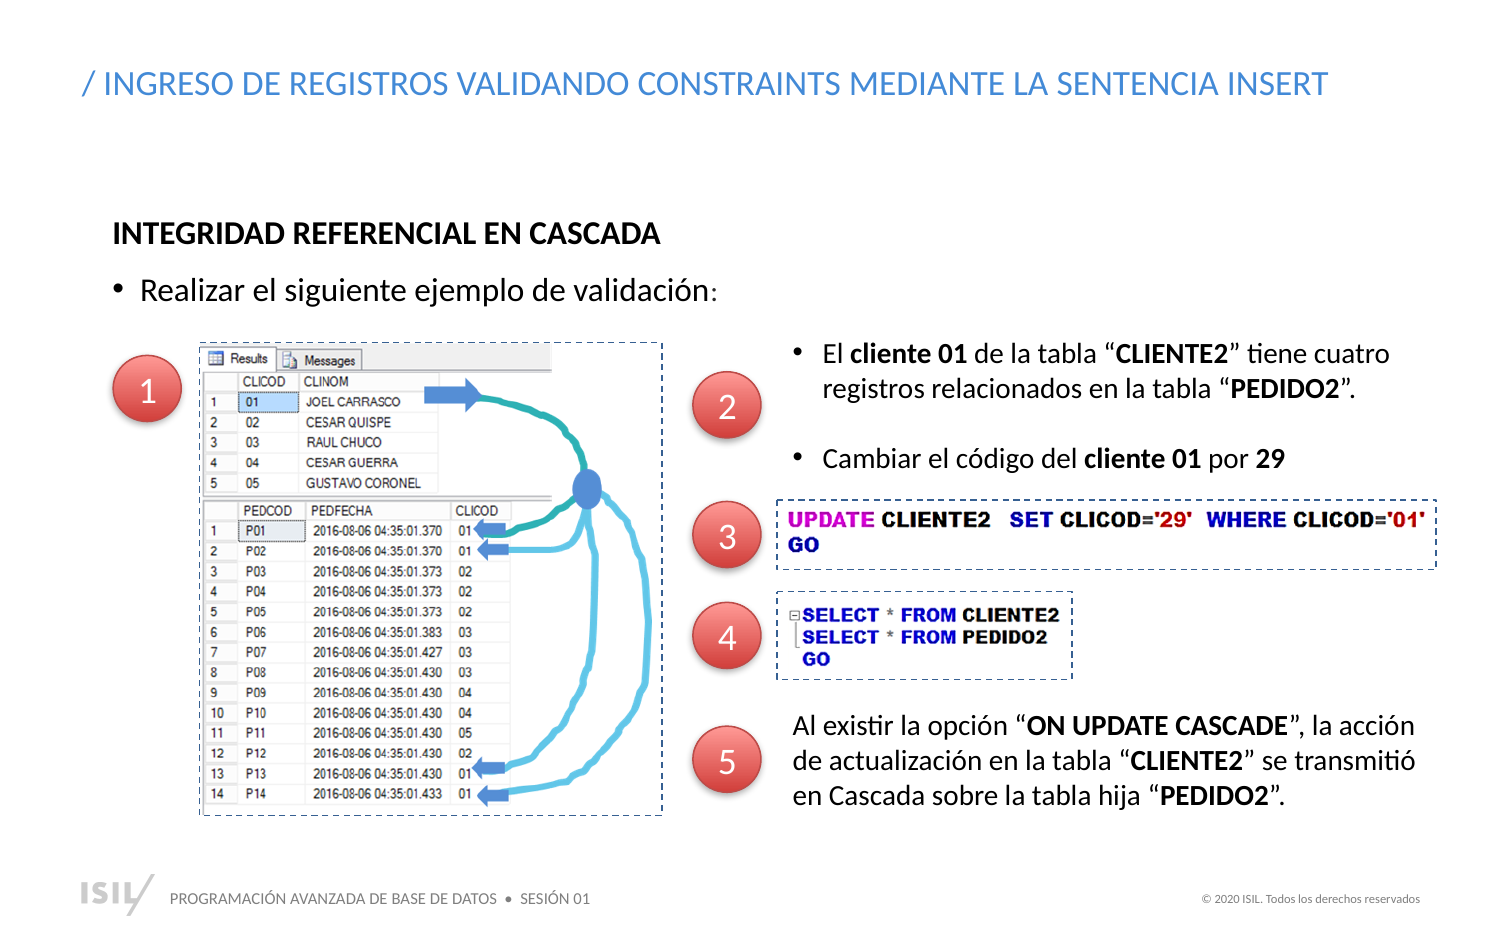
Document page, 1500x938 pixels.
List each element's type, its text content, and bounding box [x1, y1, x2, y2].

text_box 2 [692, 371, 761, 438]
text_box El cliente 01 de la tabla “CLIENTE2” tiene cuatro registros relacionados en la tabla “PEDIDO2”. Cambiar el código del cliente 01 por 29 [777, 326, 1436, 482]
text_box 1 [113, 355, 182, 422]
text_box Al existir la opción “ON UPDATE CASCADE”, la acción de actualización en la tabla “CLIENTE2” se transmitió en Cascada sobre la tabla hija “PEDIDO2”. [777, 698, 1436, 819]
text_box INTEGRIDAD REFERENCIAL EN CASCADA [110, 211, 803, 252]
picture [777, 592, 1072, 679]
text_box 3 [692, 501, 761, 568]
text_box Realizar el siguiente ejemplo de validación: [110, 268, 803, 309]
picture [200, 343, 662, 815]
text_box 4 [692, 602, 761, 669]
text_box / INGRESO DE REGISTROS VALIDANDO CONSTRAINTS MEDIANTE LA SENTENCIA INSERT [66, 52, 1436, 111]
picture [777, 500, 1436, 569]
text_box 5 [692, 726, 761, 793]
